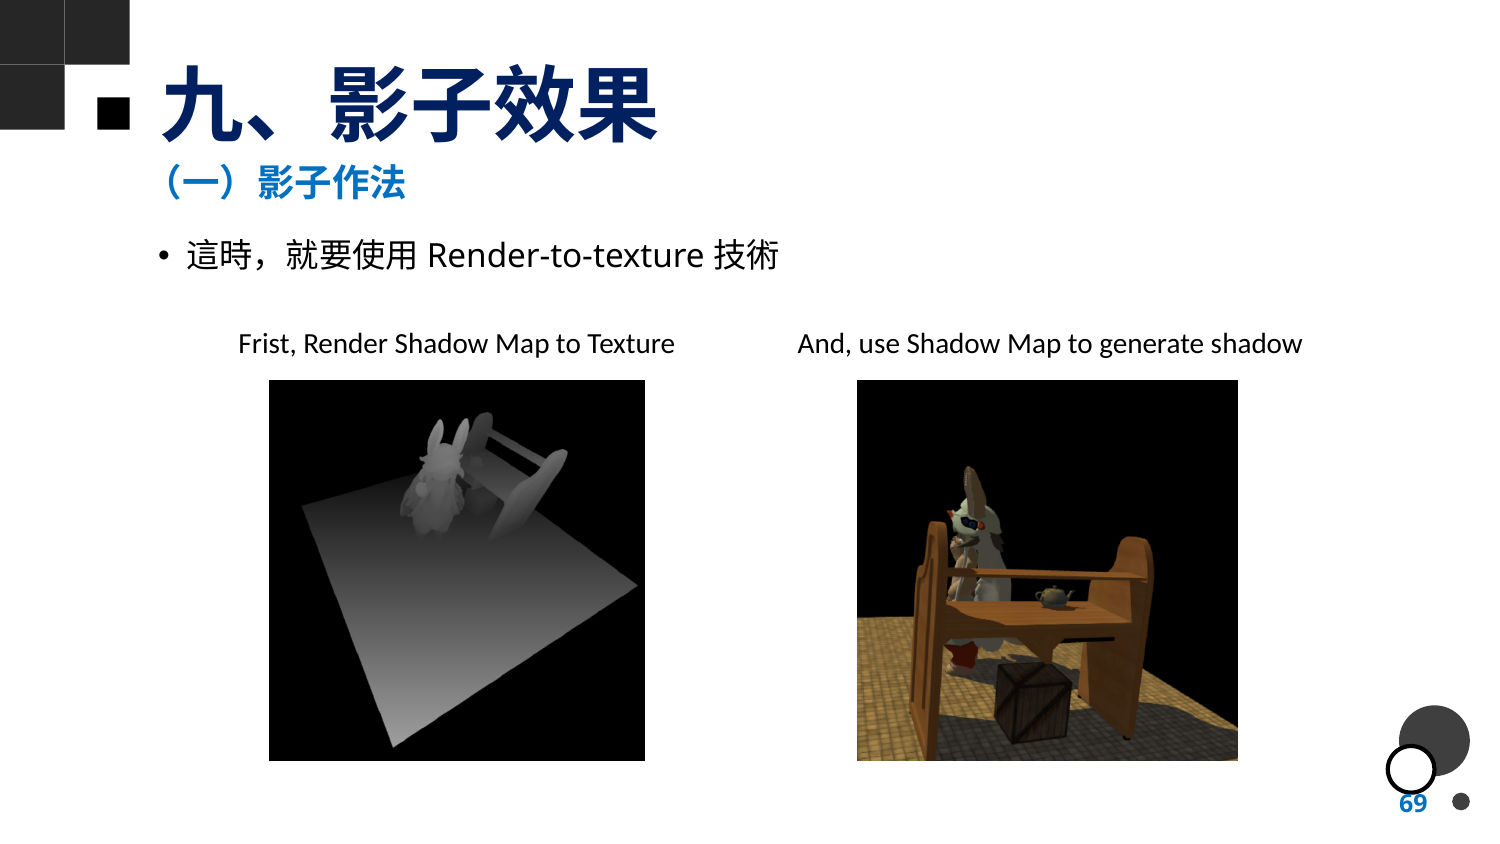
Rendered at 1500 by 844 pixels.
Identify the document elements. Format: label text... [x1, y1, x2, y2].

title 九、影子效果 [145, 32, 1500, 173]
picture [268, 380, 645, 761]
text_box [1387, 705, 1471, 811]
text_box Frist, Render Shadow Map to Texture [227, 318, 786, 364]
slide_number 69 [1092, 782, 1443, 827]
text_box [0, 0, 130, 130]
list 這時，就要使用Render-to-texture技術 [145, 233, 1159, 303]
picture [857, 380, 1238, 761]
text_box And, use Shadow Map to generate shadow [786, 318, 1367, 364]
text_box （一）影子作法 [129, 145, 663, 217]
